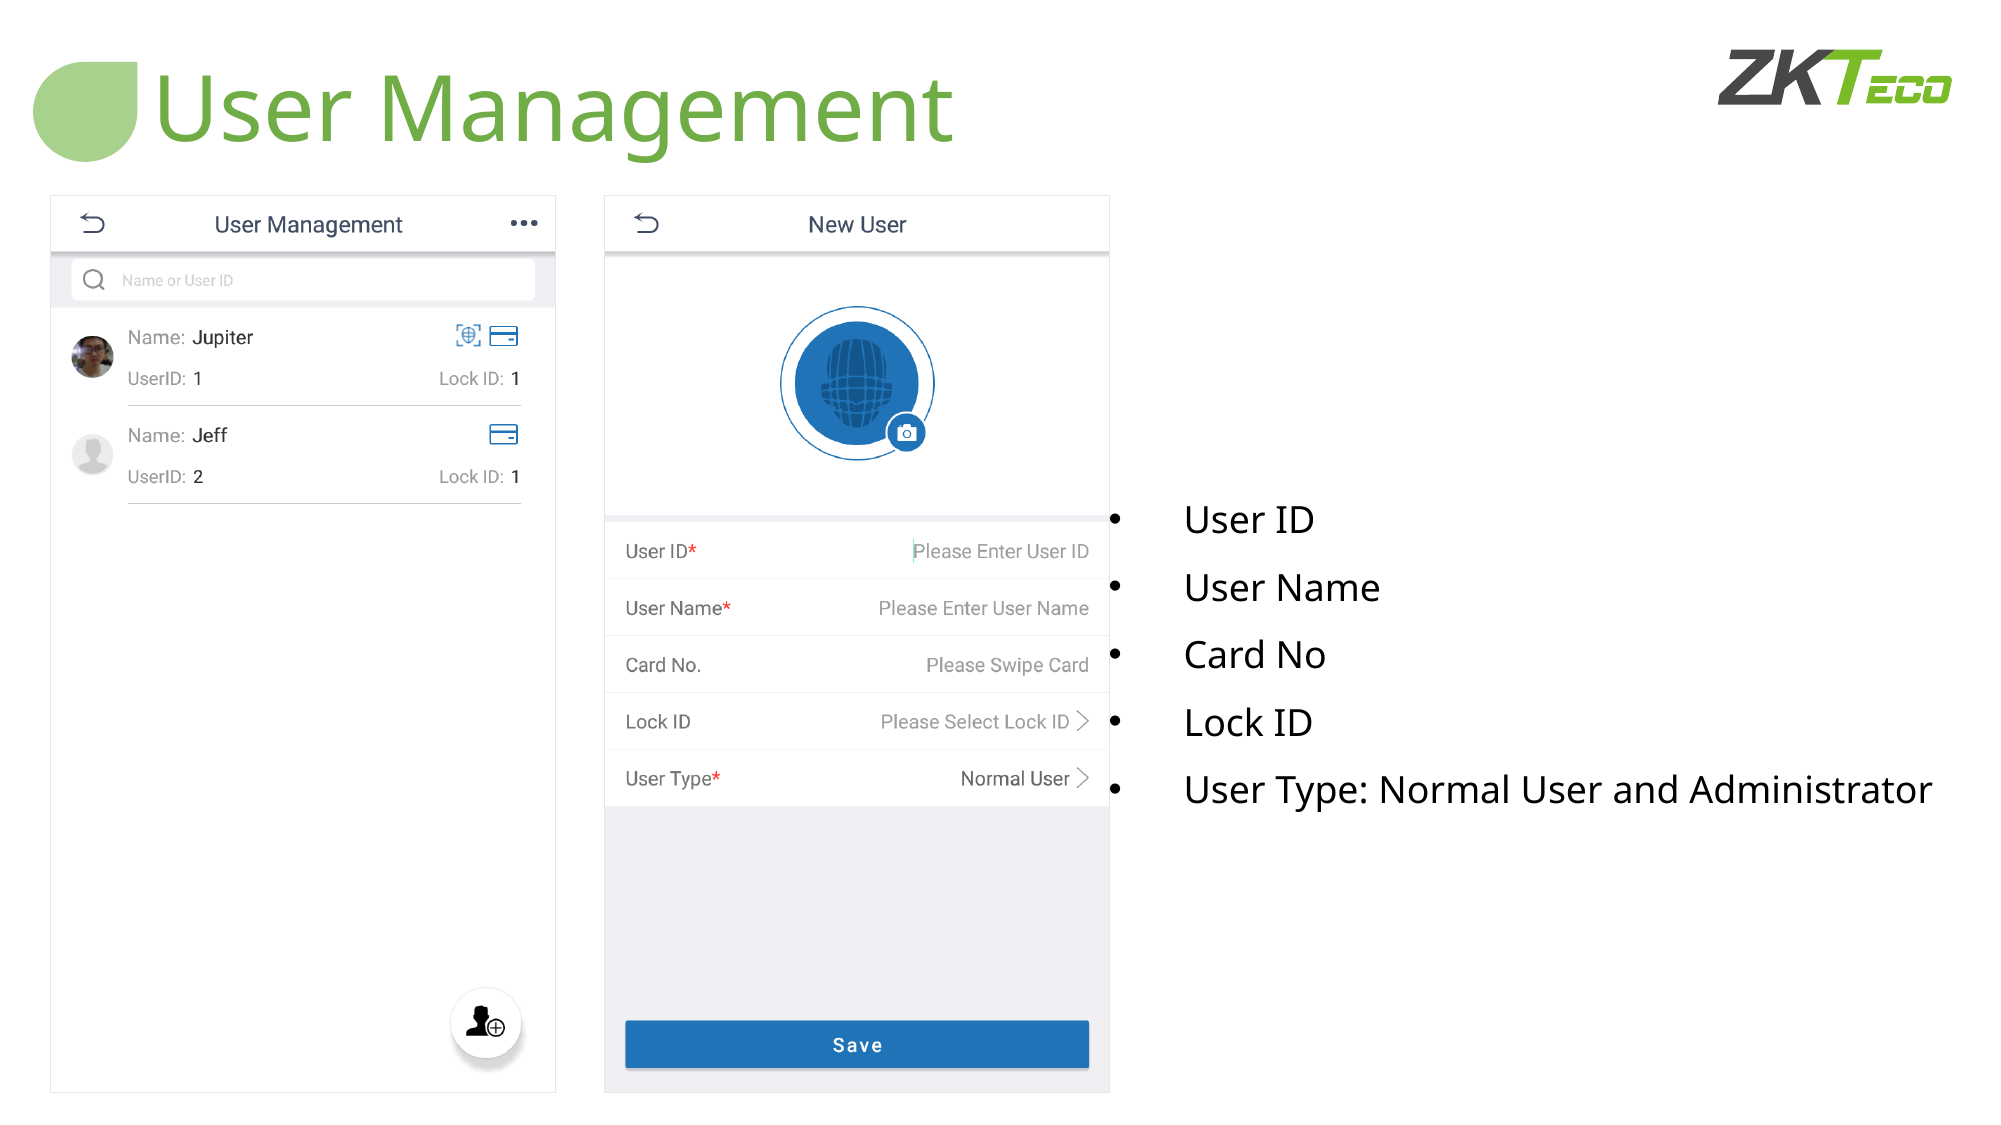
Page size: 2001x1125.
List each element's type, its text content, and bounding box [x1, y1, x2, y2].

picture [604, 195, 1110, 1093]
picture [50, 195, 556, 1093]
text_box User Management [137, 54, 1519, 169]
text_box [1717, 49, 1952, 105]
text_box [32, 60, 139, 163]
text_box User ID User Name Card No Lock ID User Type: Normal User and Administrator [1110, 466, 1949, 819]
